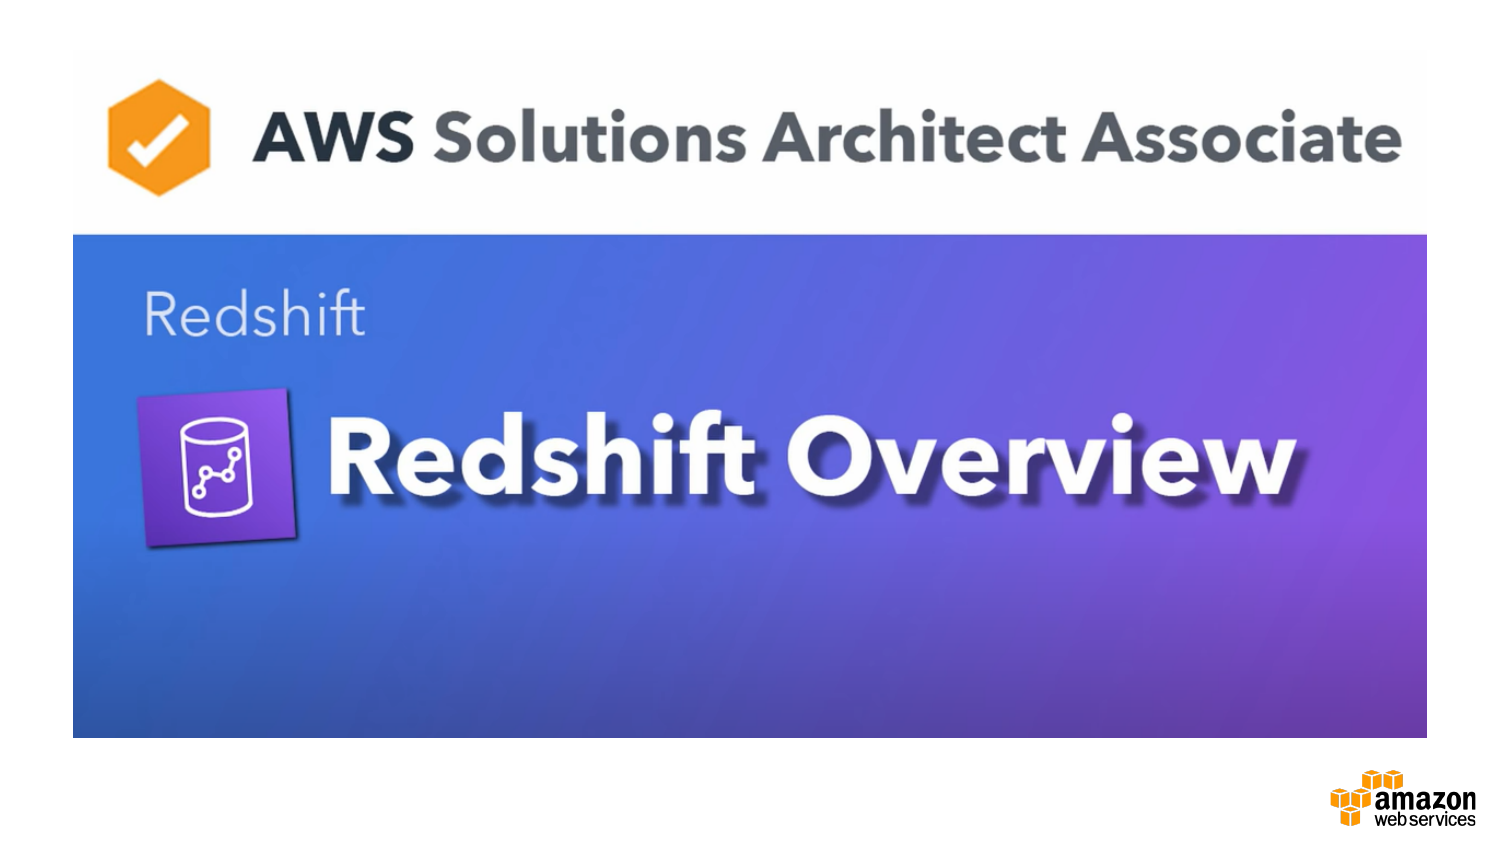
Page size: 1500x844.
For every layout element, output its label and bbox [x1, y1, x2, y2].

picture [72, 49, 1427, 738]
